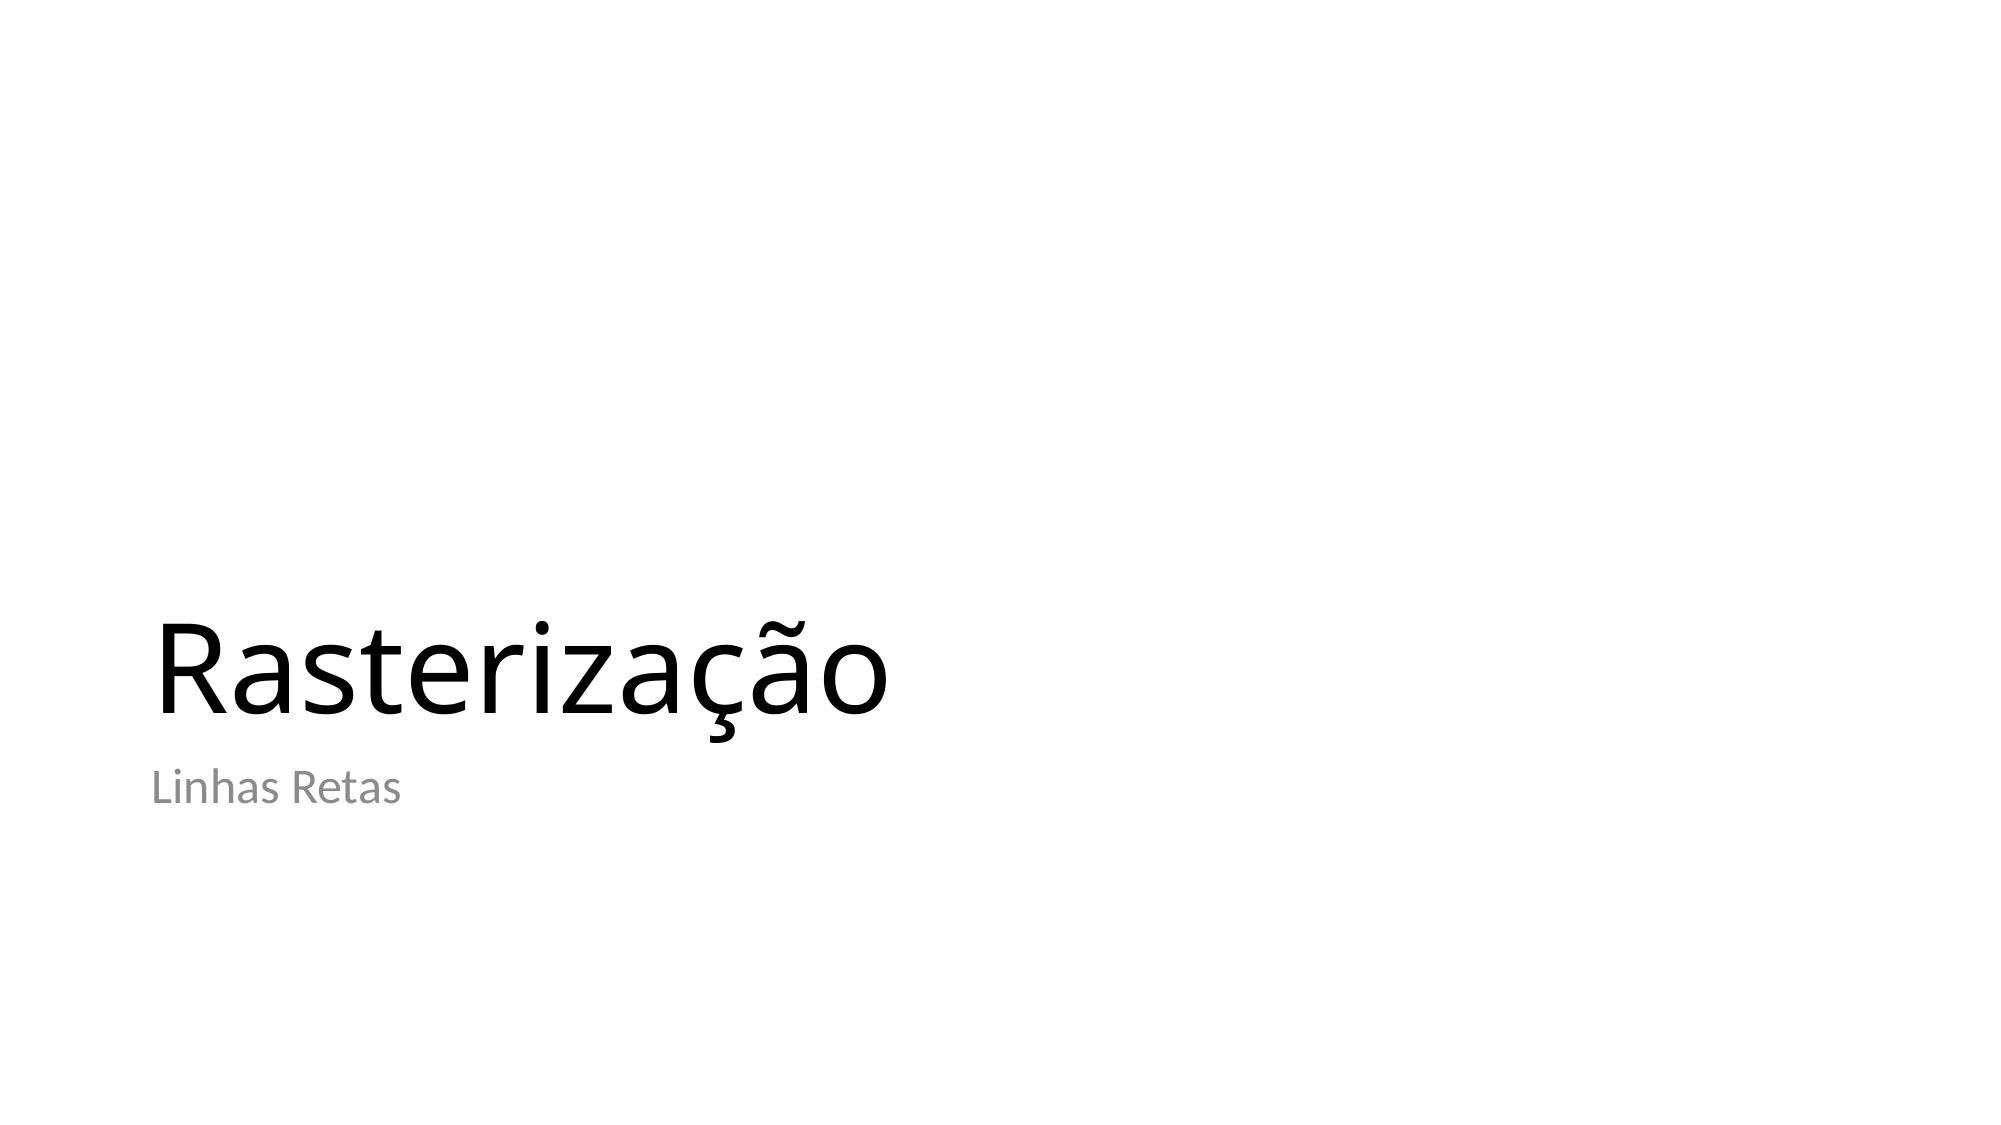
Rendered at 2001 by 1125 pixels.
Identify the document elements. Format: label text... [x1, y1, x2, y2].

title Rasterização [136, 280, 1862, 749]
list Linhas Retas [136, 752, 1862, 999]
